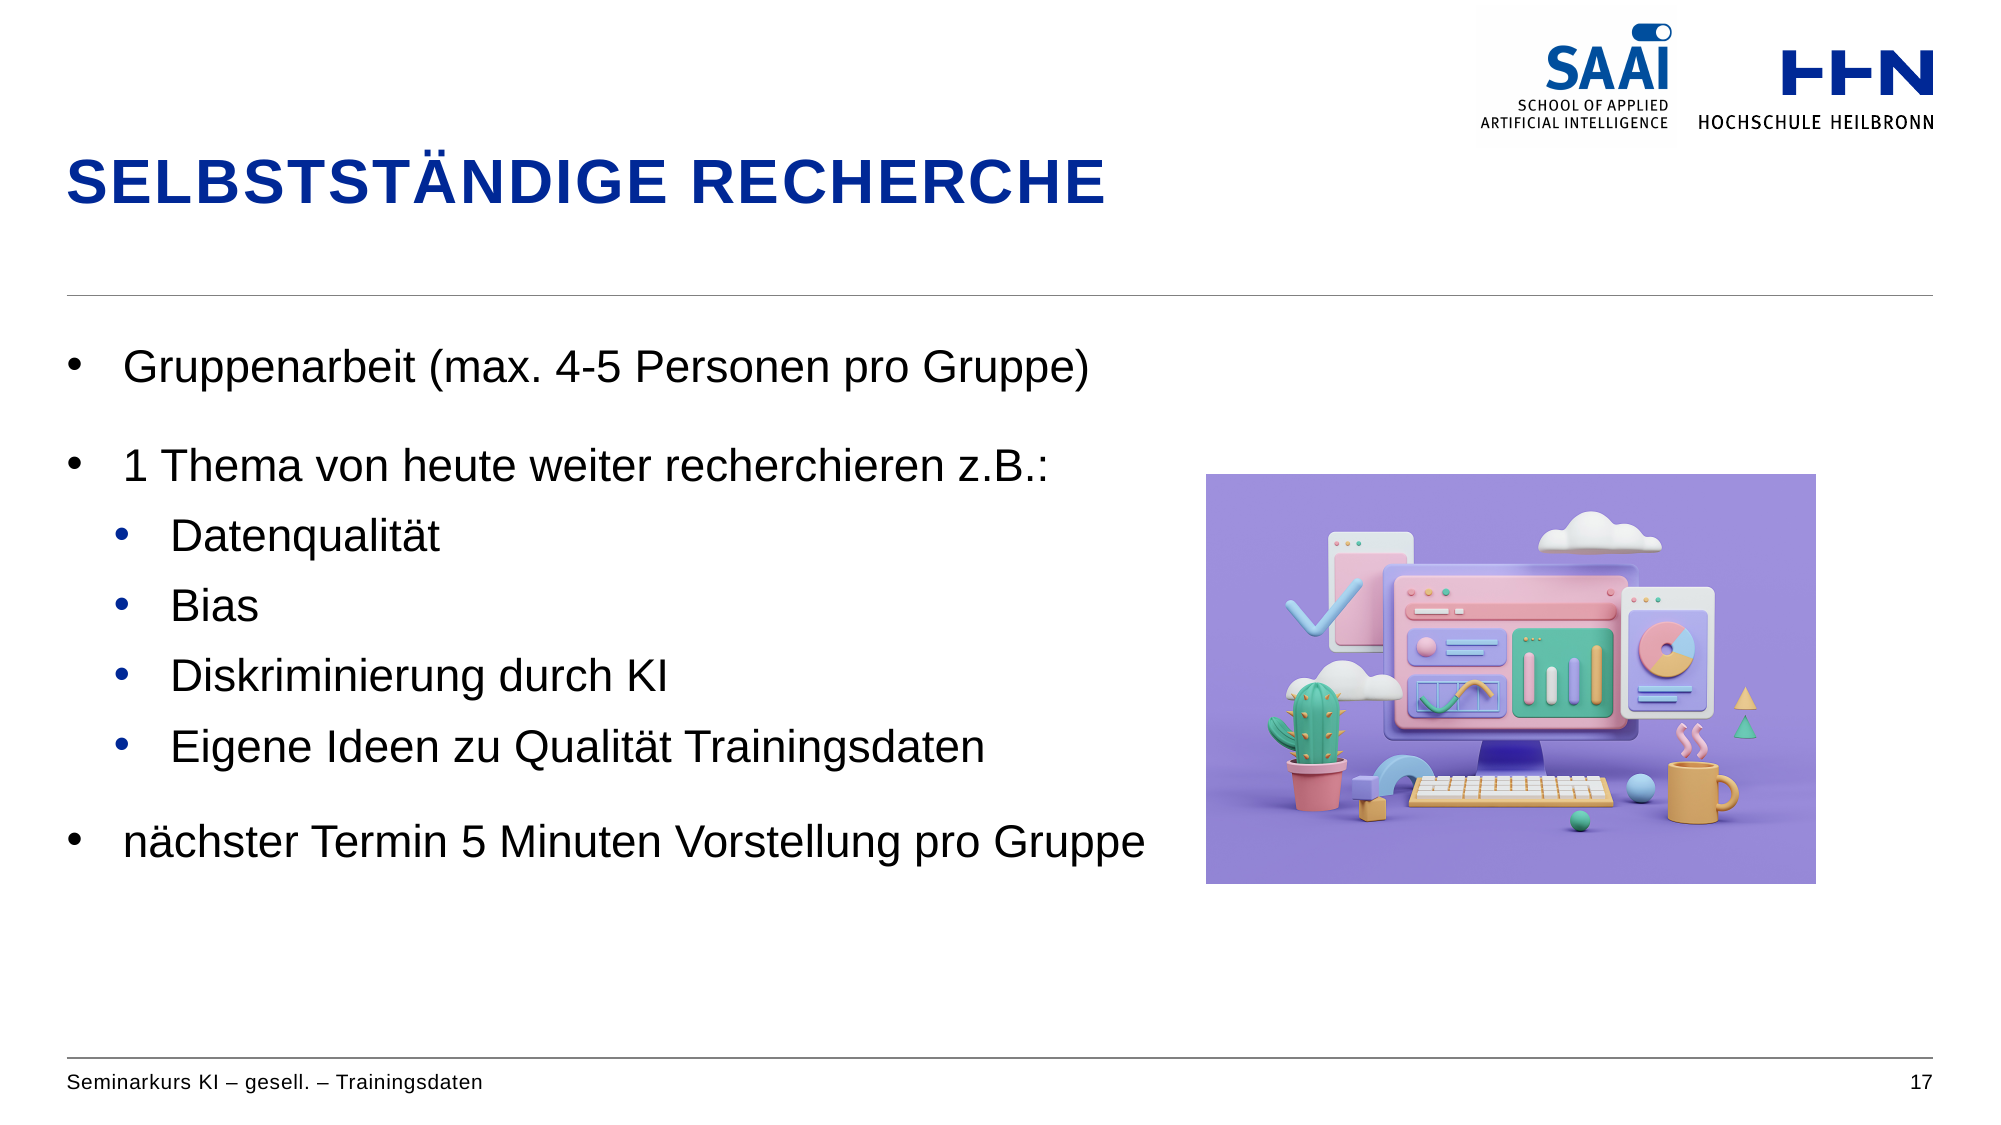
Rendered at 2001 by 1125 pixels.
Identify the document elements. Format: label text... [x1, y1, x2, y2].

list Gruppenarbeit (max. 4-5 Personen pro Gruppe) 1 Thema von heute weiter recherchieren z.B.: Datenqualität Bias Diskriminierung durch KI Eigene Ideen zu Qualität Trainingsdaten nächster Termin 5 Minuten Vorstellung pro Gruppe [66, 333, 1933, 1025]
title Selbstständige Recherche [66, 147, 1933, 290]
slide_number 17 [1621, 1068, 1933, 1105]
footer Seminarkurs KI – gesell. – Trainingsdaten [66, 1068, 1277, 1105]
picture [1476, 5, 1677, 147]
picture [1206, 474, 1816, 884]
